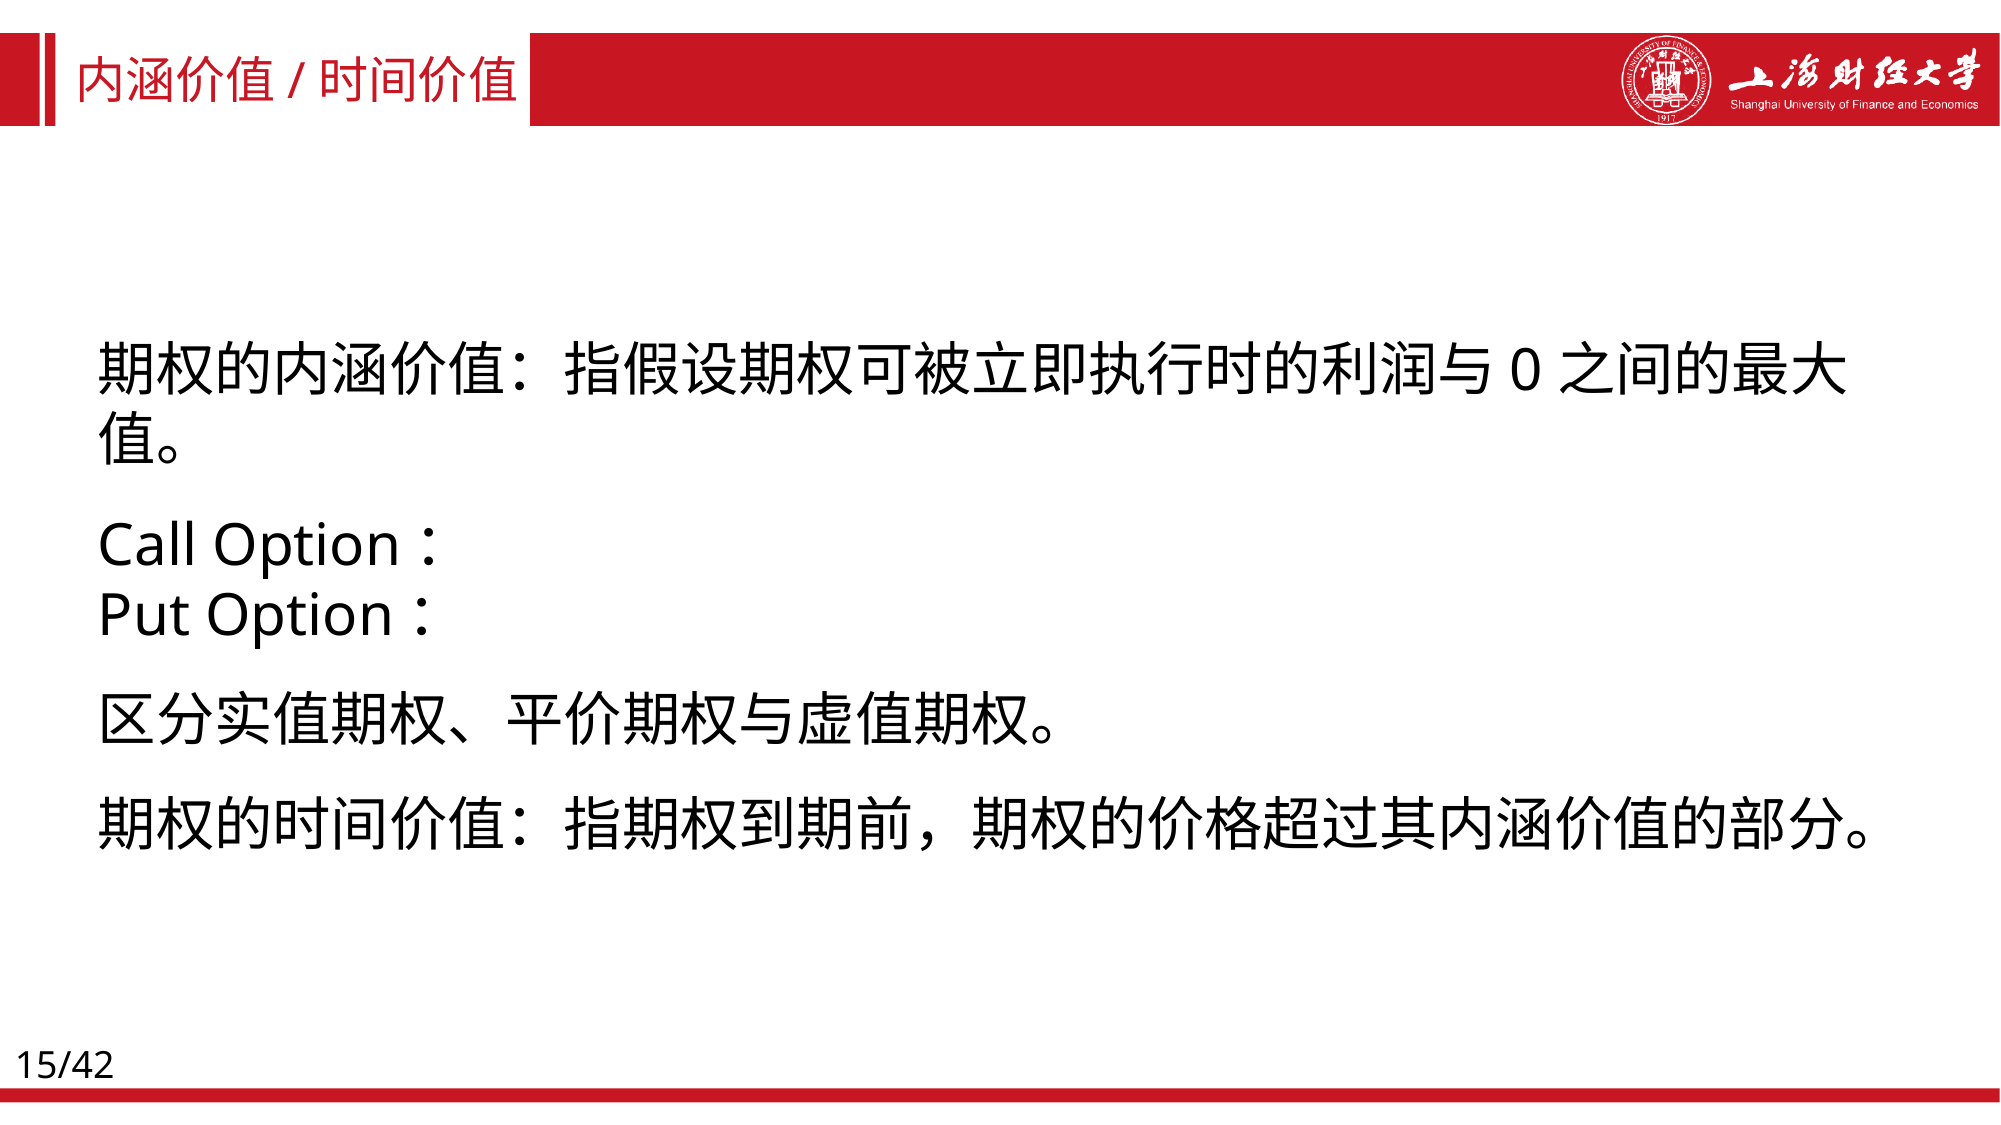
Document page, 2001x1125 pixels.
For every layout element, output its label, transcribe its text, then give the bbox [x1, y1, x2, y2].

text_box 内涵价值/时间价值 [60, 41, 533, 116]
picture [1595, 0, 2000, 172]
